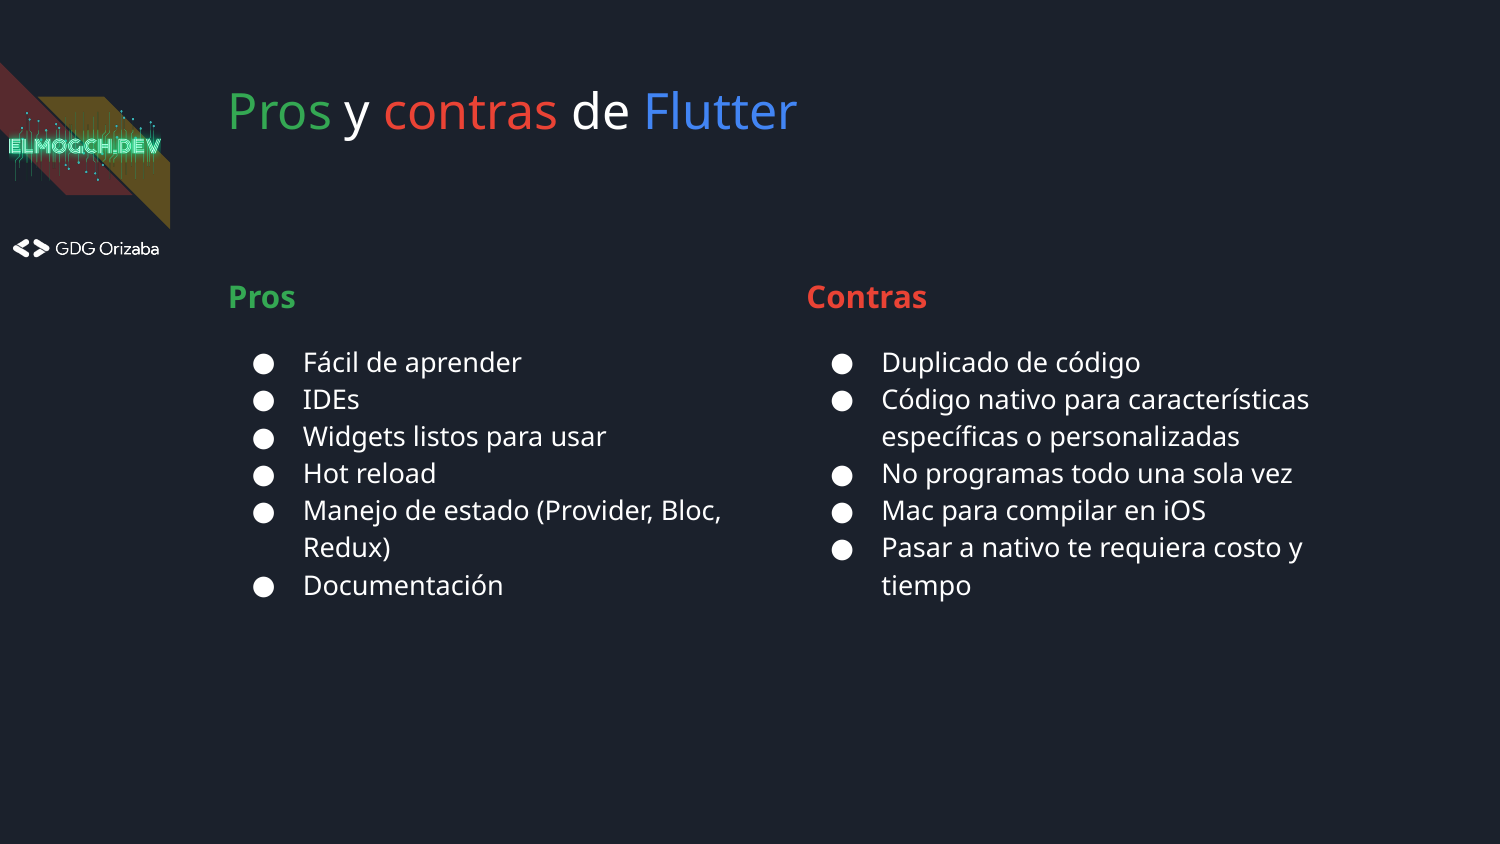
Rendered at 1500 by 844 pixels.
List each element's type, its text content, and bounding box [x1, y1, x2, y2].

list Pros Fácil de aprender IDEs Widgets listos para usar Hot reload Manejo de estado (Provider, Bloc, Redux) Documentación [212, 257, 791, 735]
picture [9, 110, 161, 181]
picture [9, 229, 161, 272]
list Contras Duplicado de código Código nativo para características específicas o personalizadas No programas todo una sola vez Mac para compilar en iOS Pasar a nativo te requiera costo y tiempo [791, 257, 1371, 735]
title Pros y contras de Flutter [212, 64, 1368, 215]
